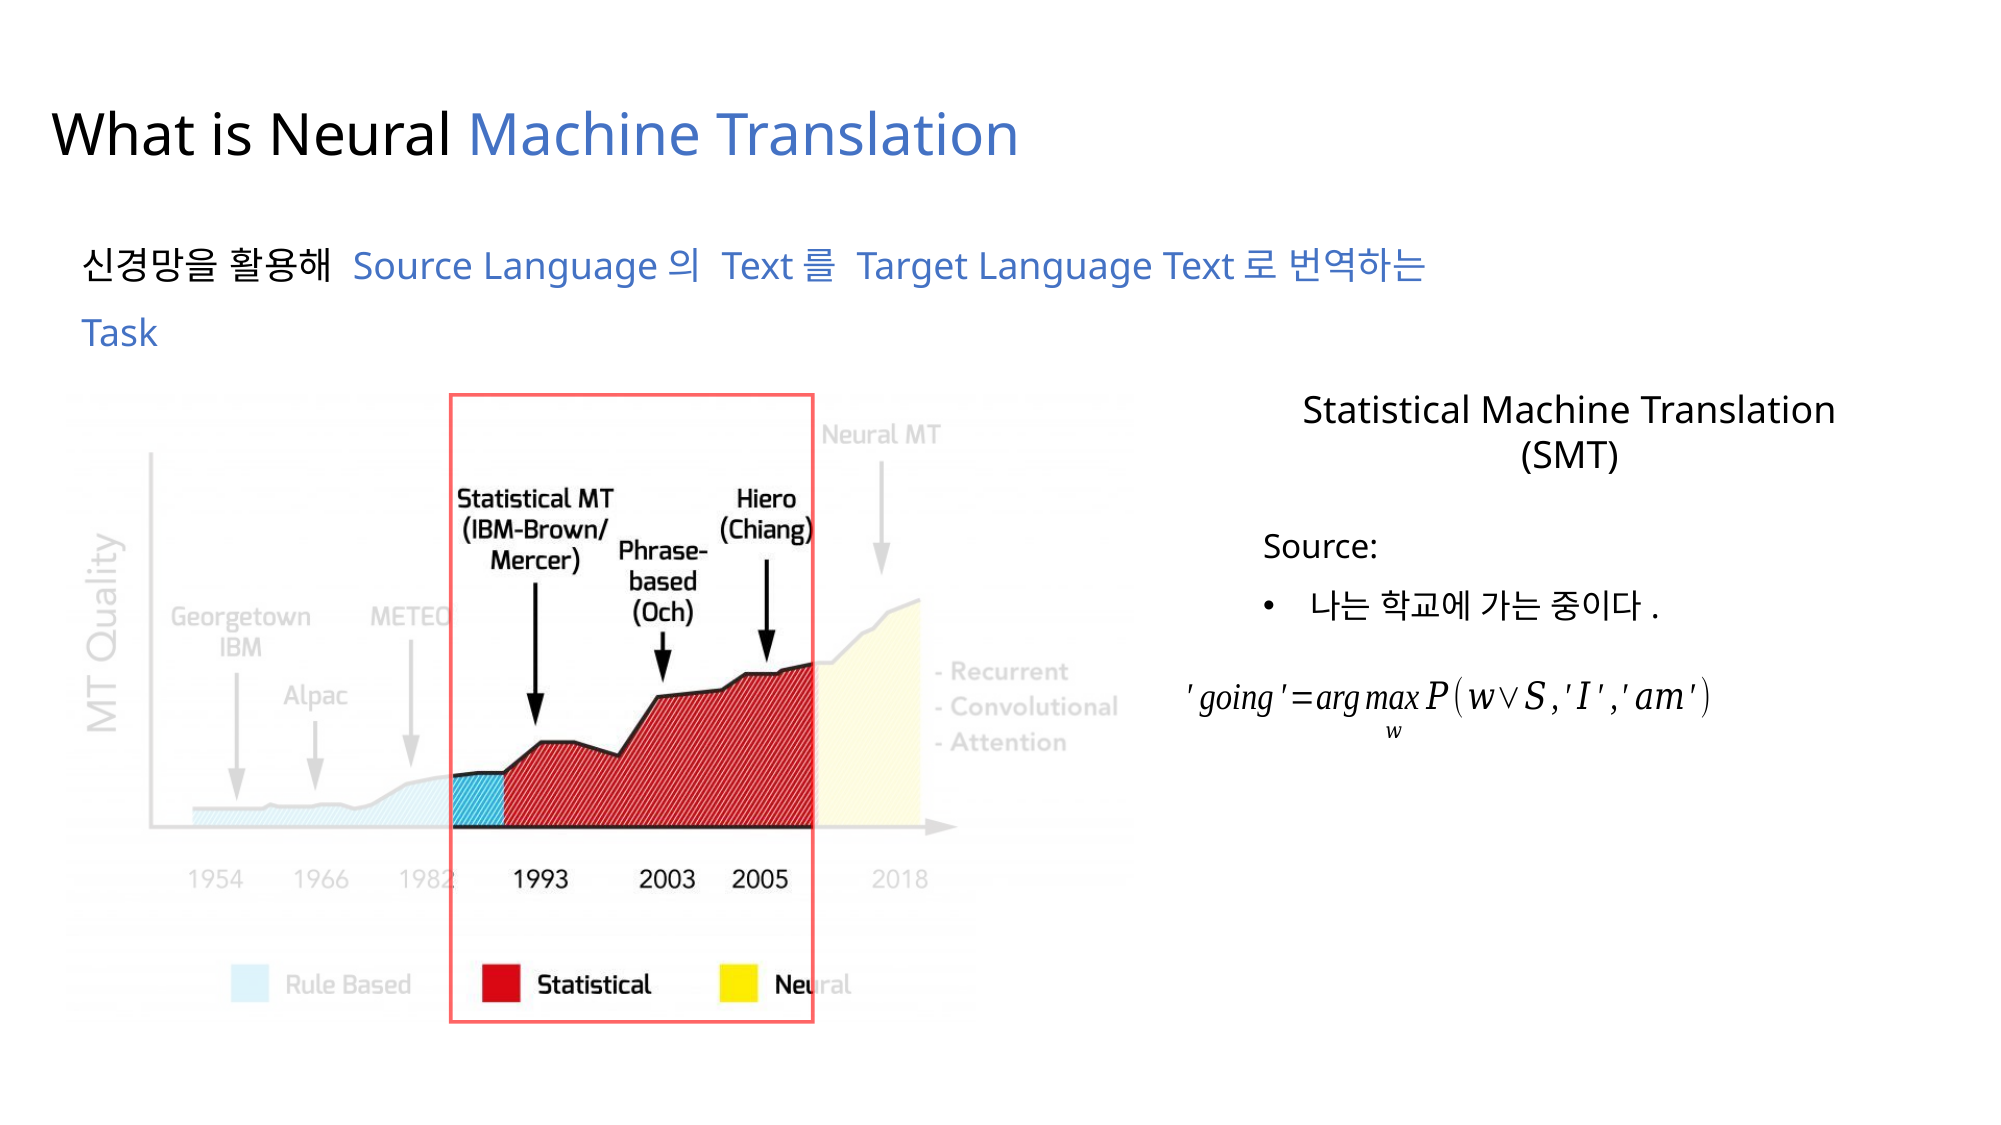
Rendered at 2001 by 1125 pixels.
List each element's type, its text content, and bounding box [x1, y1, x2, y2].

text_box Statistical Machine Translation (SMT) [1287, 378, 1852, 484]
text_box What is Neural Machine Translation [36, 89, 1036, 175]
text_box 신경망을 활용해 Source Language의 Text를 Target Language Text로 번역하는 Task [66, 211, 1514, 362]
picture [66, 394, 1134, 1022]
